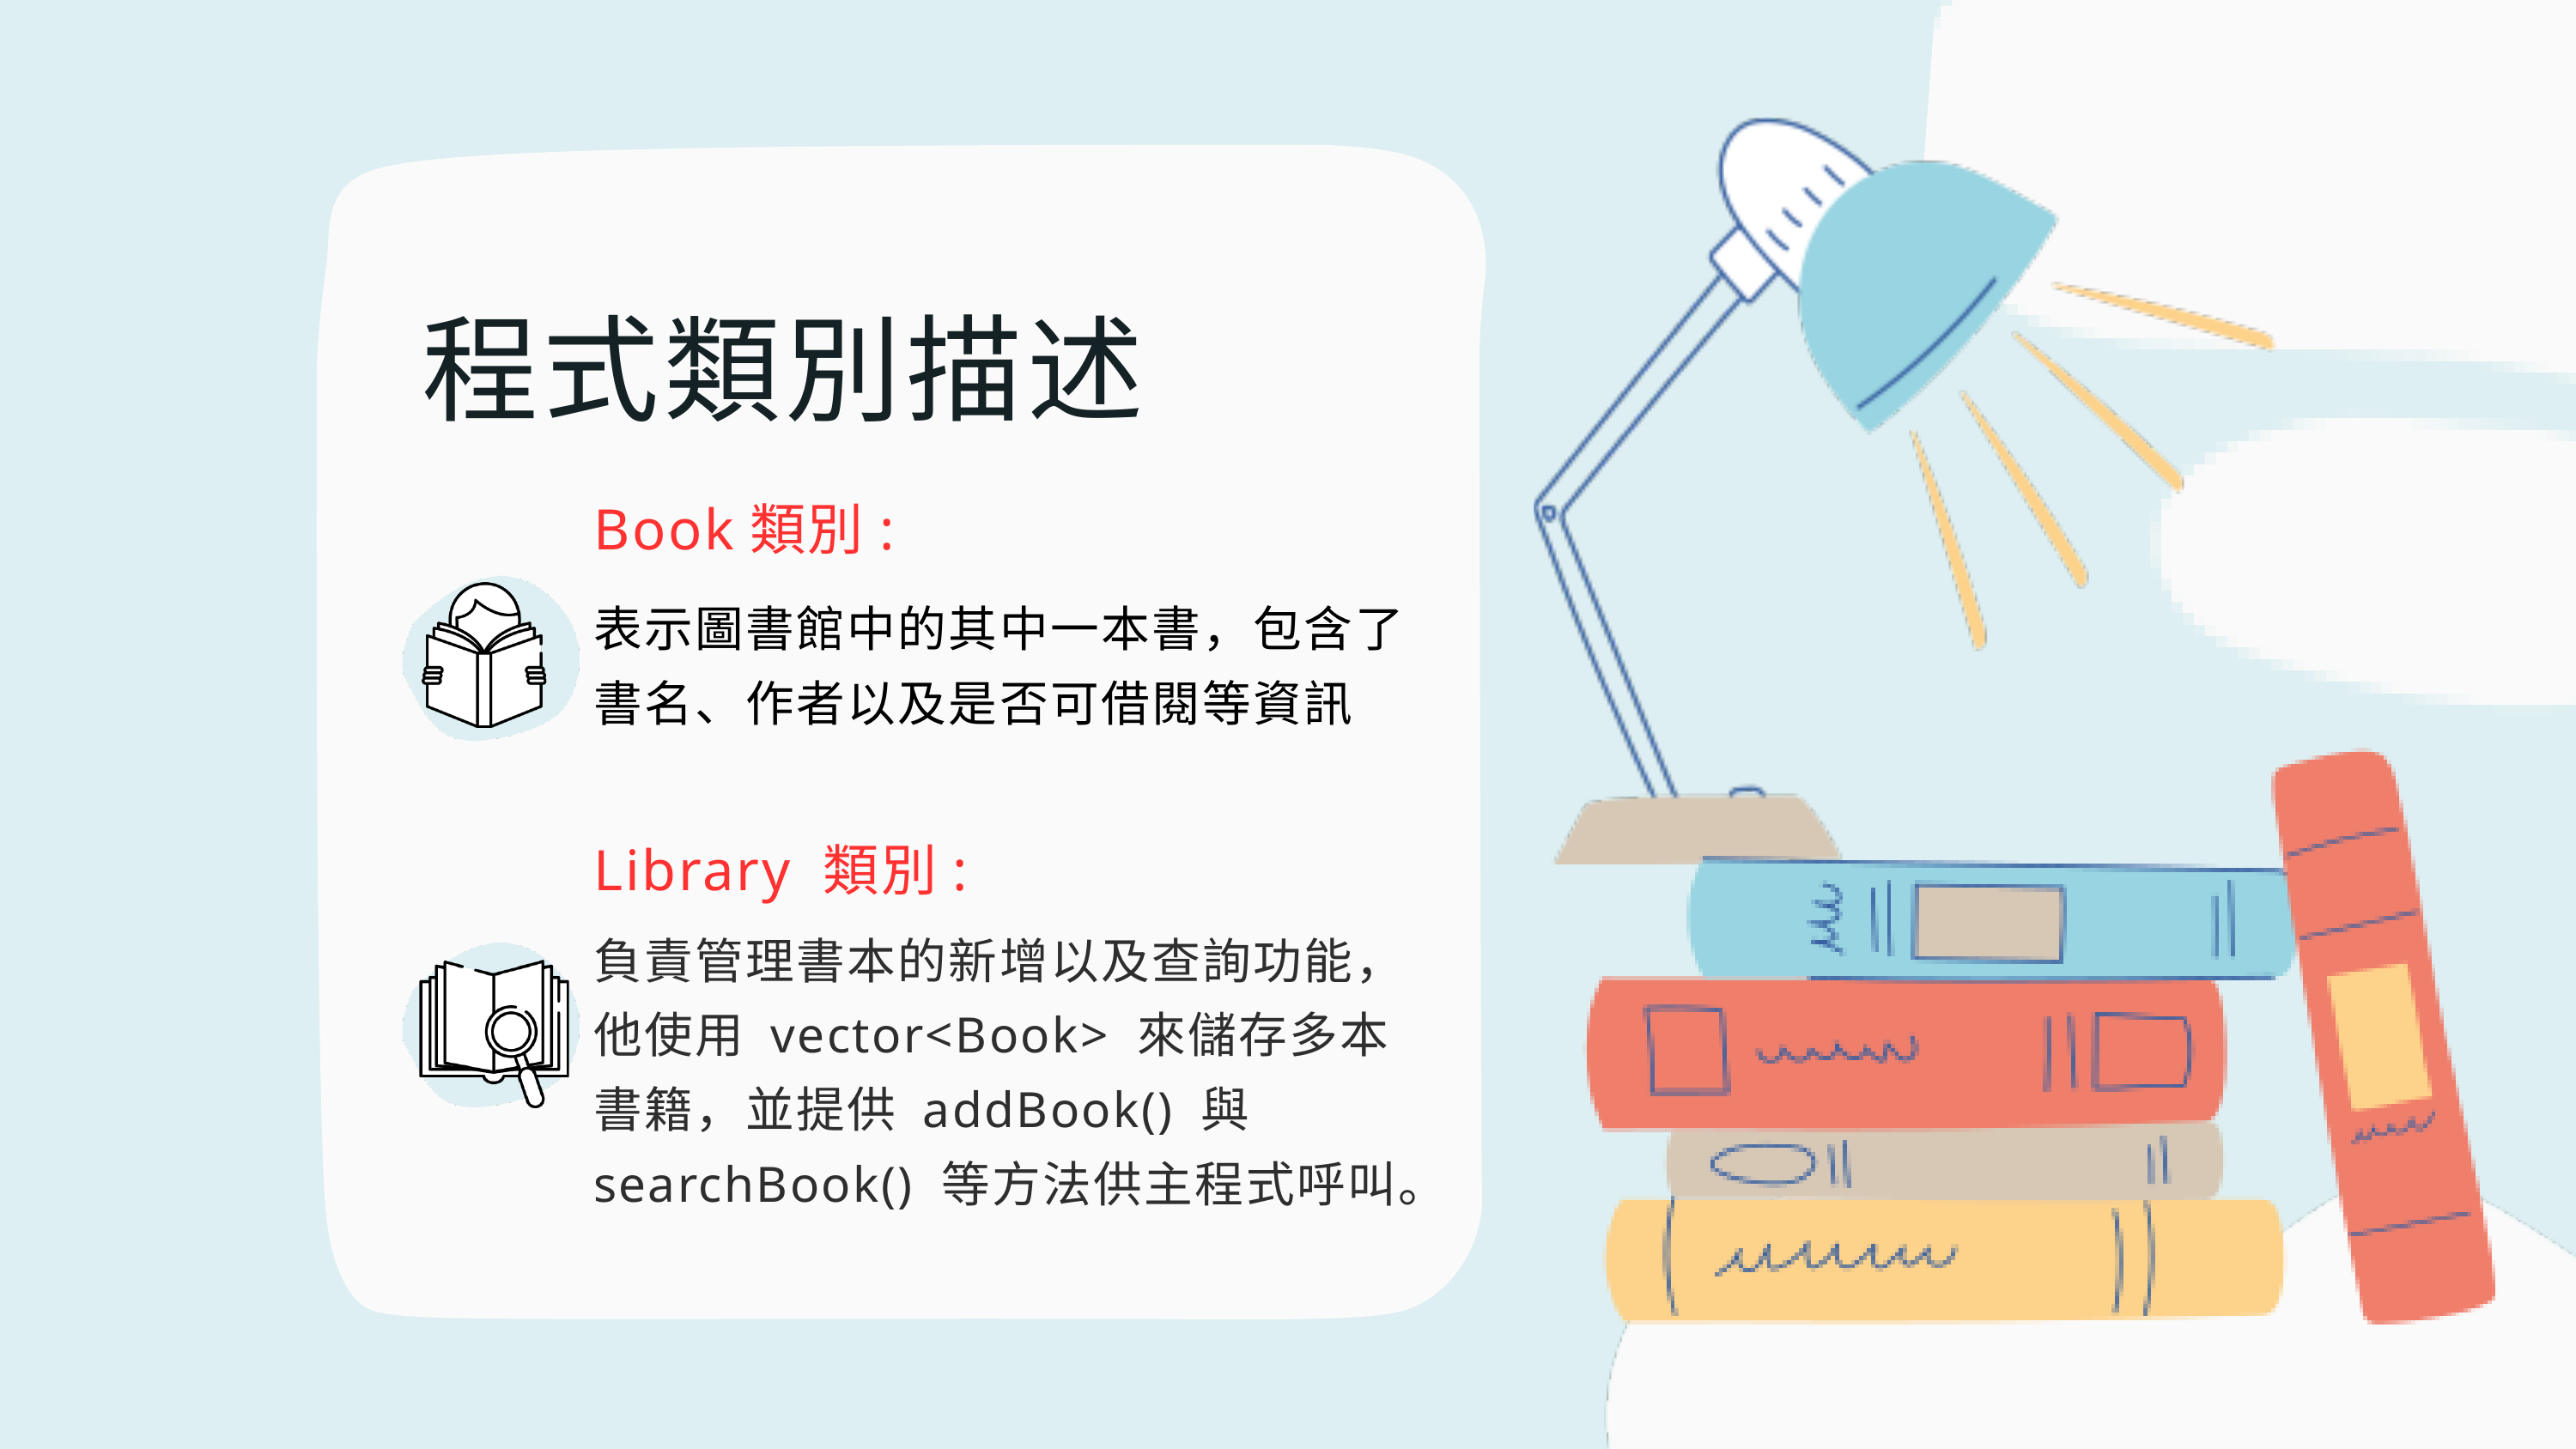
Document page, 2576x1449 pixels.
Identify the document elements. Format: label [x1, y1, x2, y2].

text_box [1579, 1085, 2576, 1449]
text_box [316, 144, 1486, 1320]
text_box [1927, 0, 2576, 735]
text_box [1534, 117, 2276, 864]
text_box [1579, 744, 2504, 1325]
